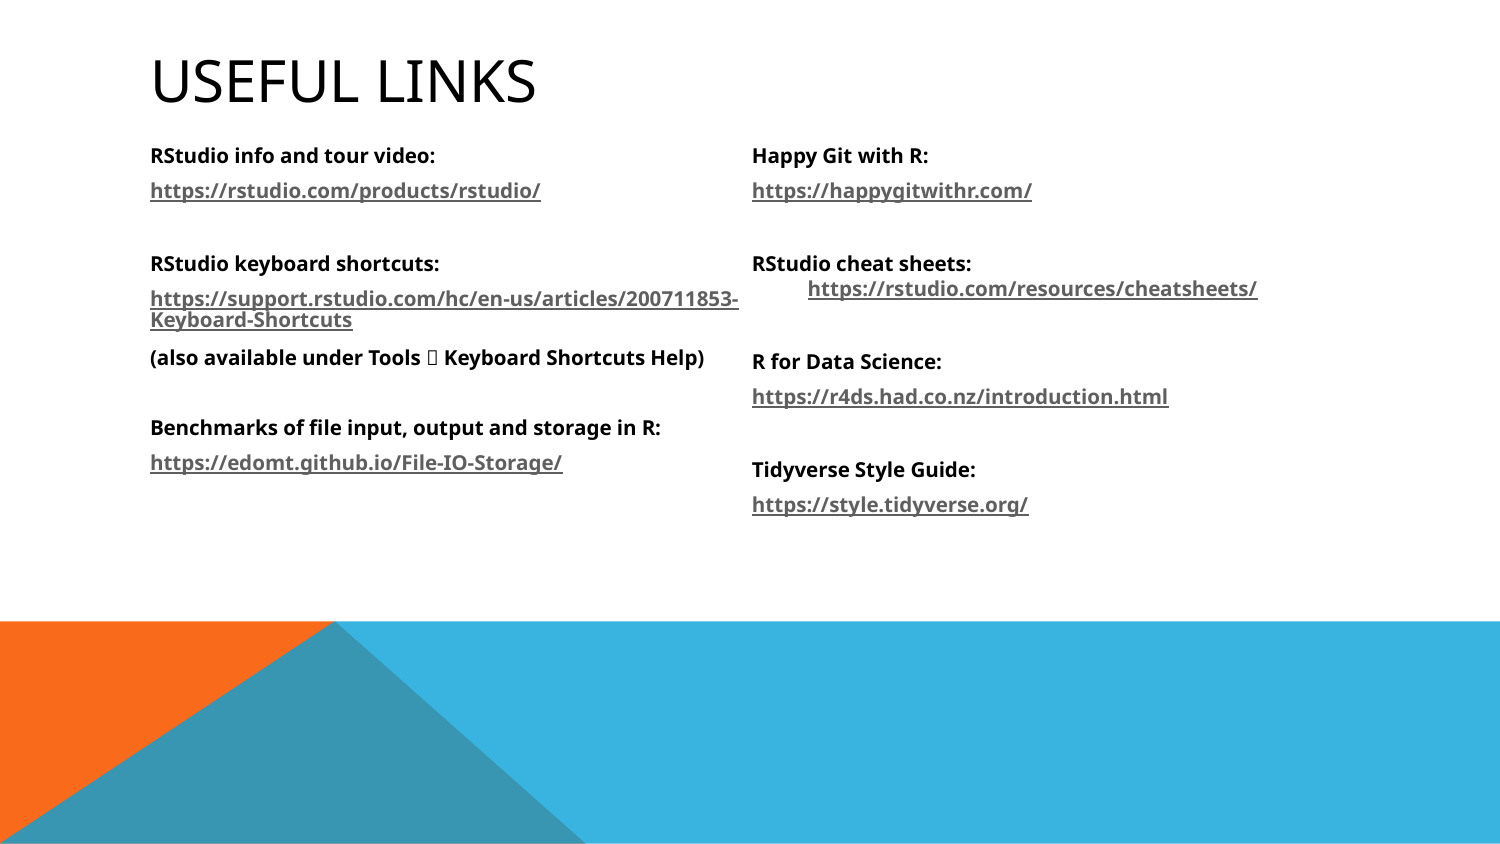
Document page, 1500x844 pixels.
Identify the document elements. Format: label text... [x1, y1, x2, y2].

list RStudio info and tour video: https://rstudio.com/products/rstudio/ RStudio keyboard shortcuts: https://support.rstudio.com/hc/en-us/articles/200711853-Keyboard-Shortcuts (also available under Tools  Keyboard Shortcuts Help) Benchmarks of file input, output and storage in R: https://edomt.github.io/File-IO-Storage/ Happy Git with R: https://happygitwithr.com/ RStudio cheat sheets: https://rstudio.com/resources/cheatsheets/ R for Data Science: https://r4ds.had.co.nz/introduction.html Tidyverse Style Guide: https://style.tidyverse.org/ [135, 135, 1369, 576]
title Useful links [135, 45, 1369, 113]
